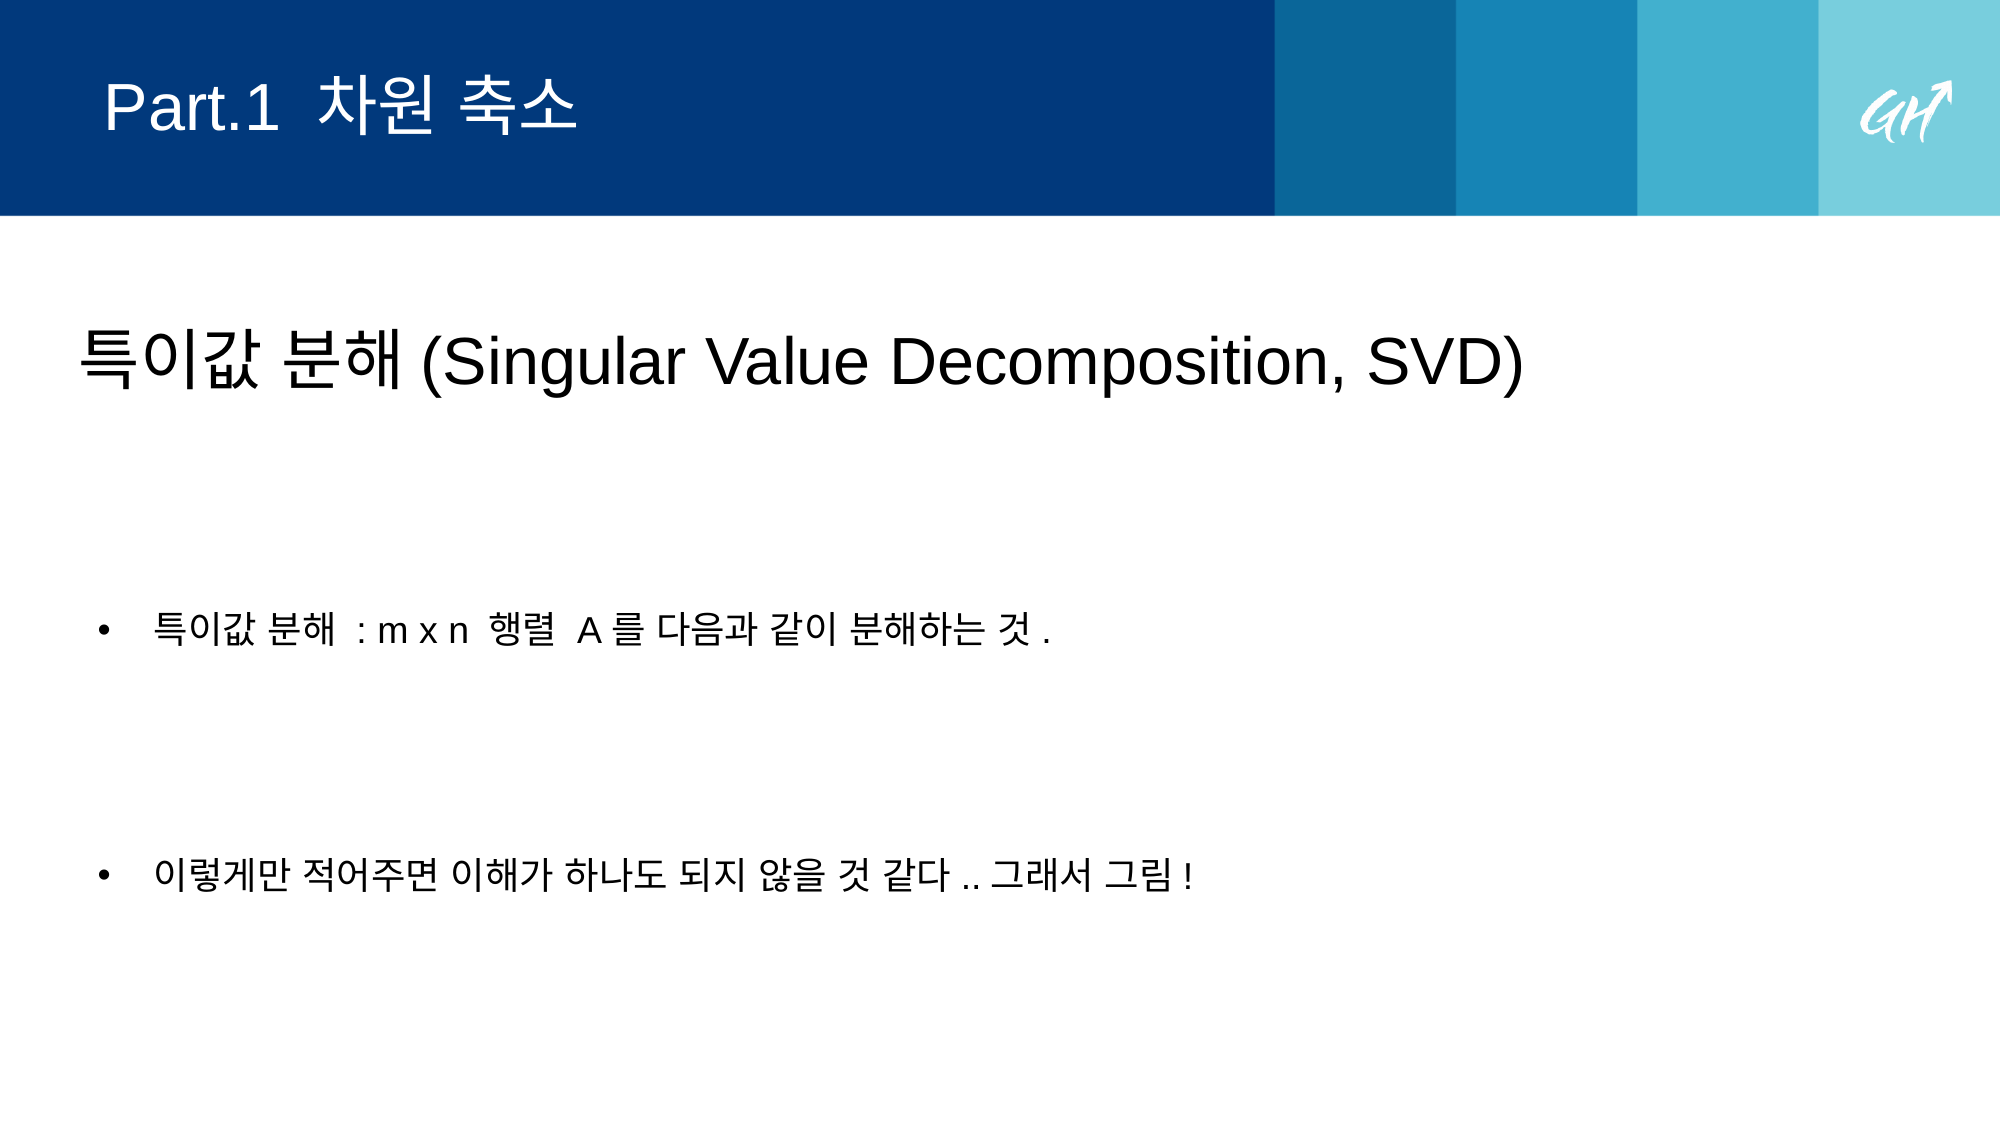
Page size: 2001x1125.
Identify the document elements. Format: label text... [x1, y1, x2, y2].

picture [0, 0, 2000, 1125]
title Part.1 차원 축소 [88, 0, 1814, 218]
text_box 특이값 분해(Singular Value Decomposition, SVD) [63, 253, 1789, 472]
